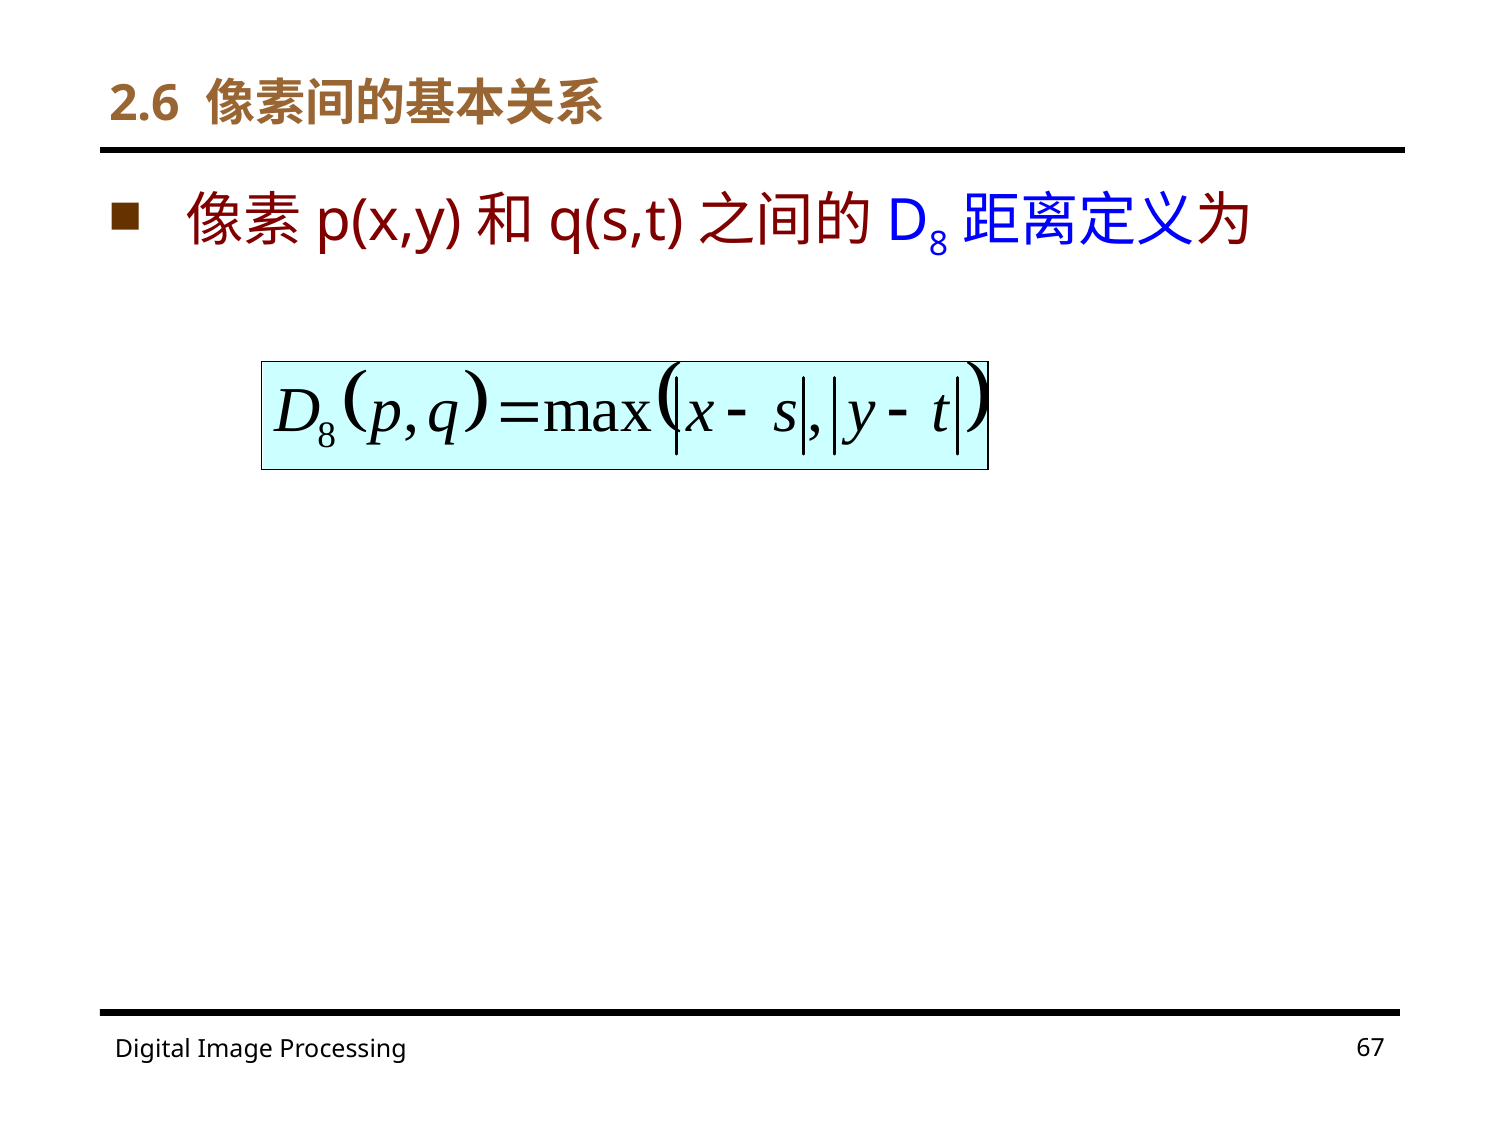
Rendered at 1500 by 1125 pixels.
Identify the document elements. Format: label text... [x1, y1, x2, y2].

text_box 2.6 像素间的基本关系 [94, 49, 1407, 138]
slide_number Digital Image Processing [99, 1025, 488, 1104]
slide_number 67 [1074, 1024, 1400, 1103]
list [262, 362, 988, 469]
list 像素p(x,y)和q(s,t)之间的D8距离定义为 [92, 174, 1413, 988]
